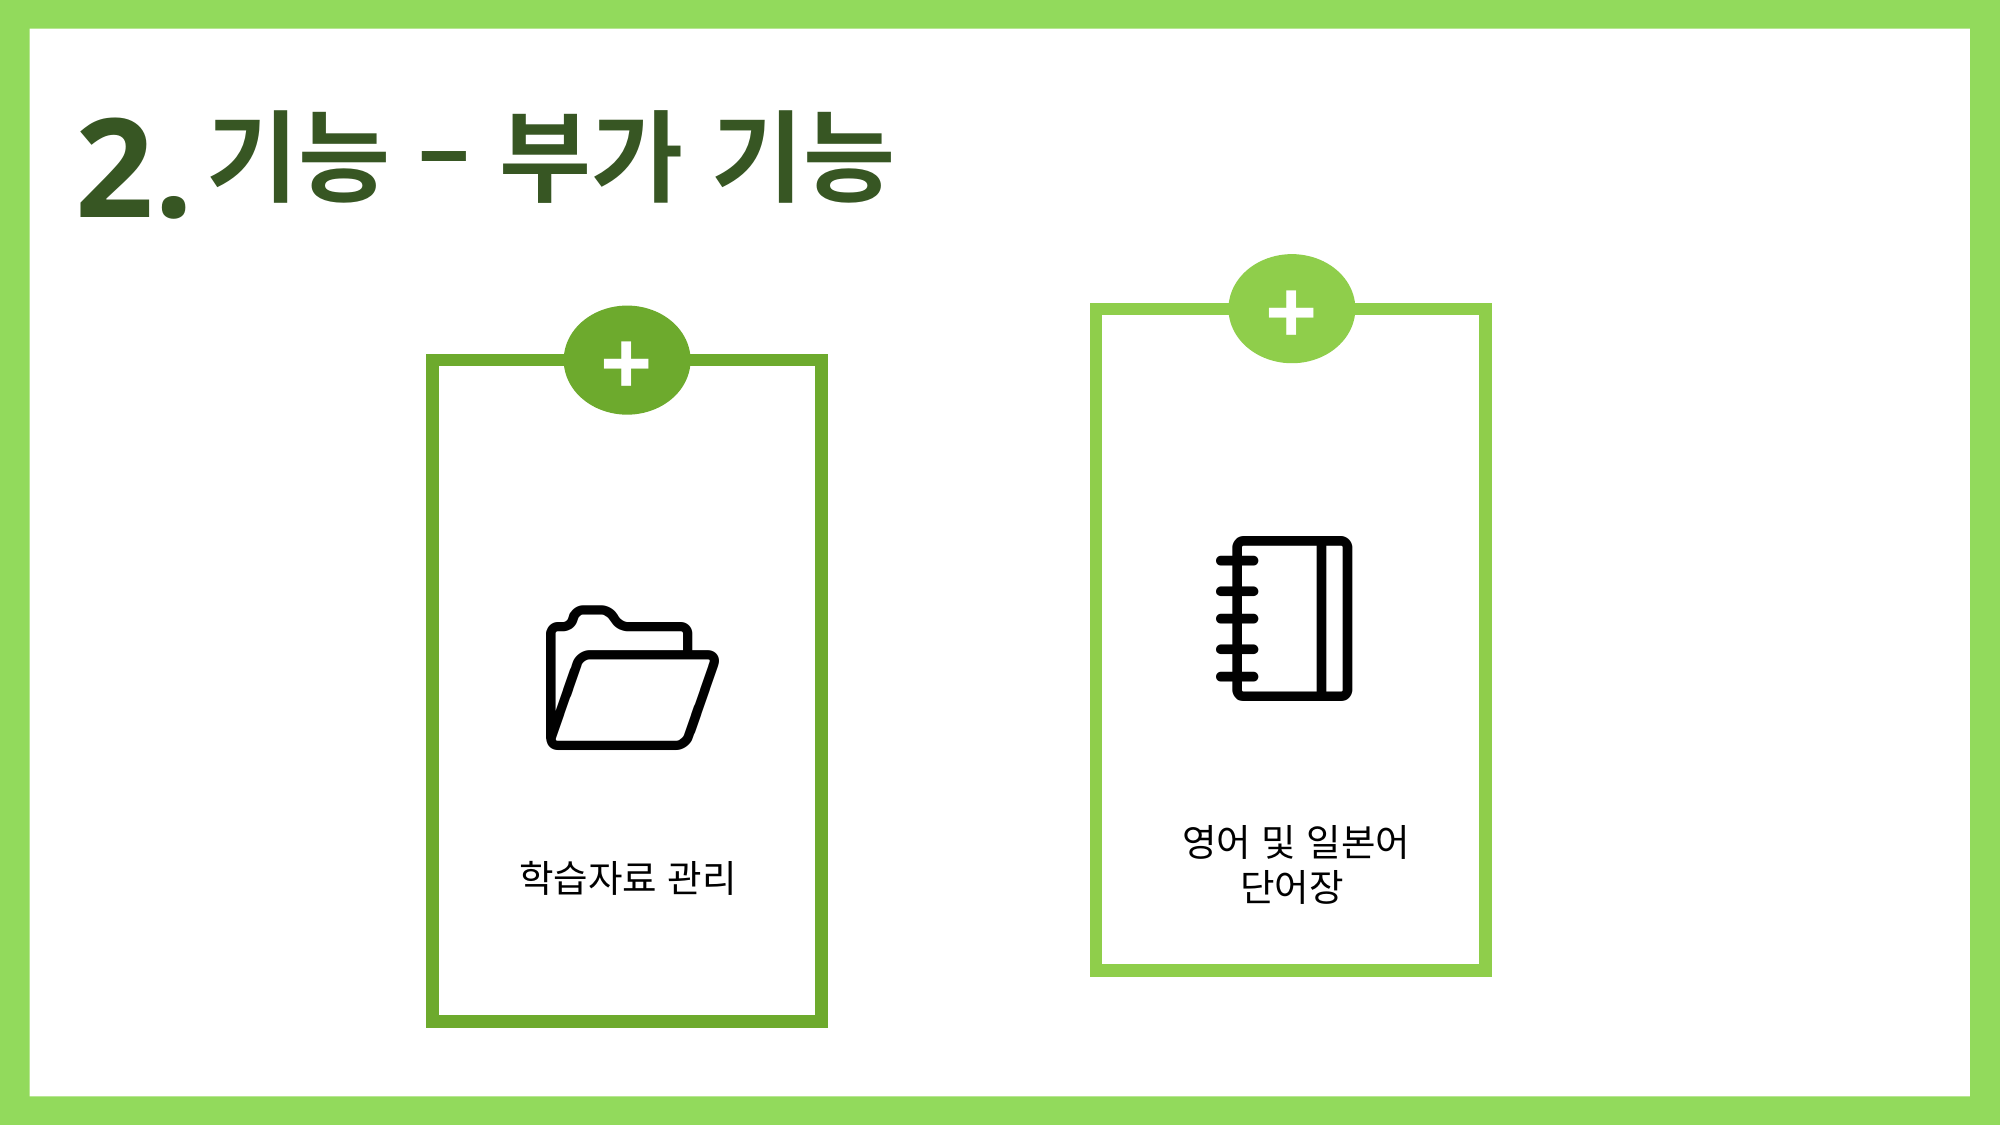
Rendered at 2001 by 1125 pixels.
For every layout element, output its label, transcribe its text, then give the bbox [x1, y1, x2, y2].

text_box + [562, 304, 692, 416]
text_box + [1227, 253, 1357, 365]
text_box 2. [60, 72, 220, 253]
picture [1201, 536, 1367, 701]
text_box 기능 – 부가 기능 [191, 87, 1224, 223]
text_box [432, 359, 823, 1023]
picture [546, 591, 720, 764]
text_box [1095, 308, 1486, 972]
text_box 학습자료 관리 [445, 848, 811, 908]
text_box 영어 및 일본어 단어장 [1122, 811, 1462, 917]
